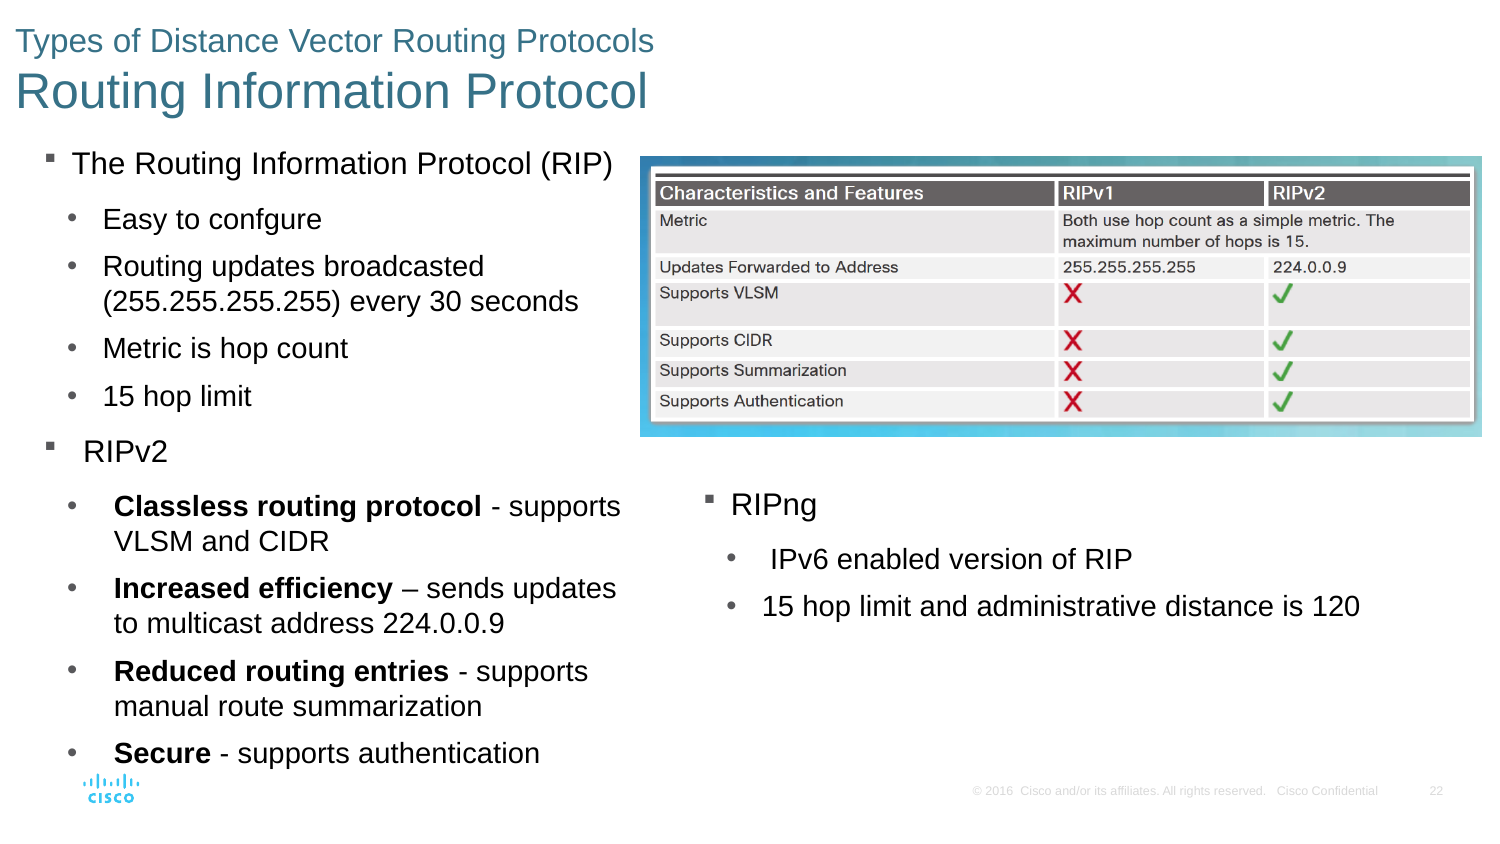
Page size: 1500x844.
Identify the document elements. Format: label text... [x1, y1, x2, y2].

text_box RIPng IPv6 enabled version of RIP 15 hop limit and administrative distance is 120 [688, 476, 1457, 630]
list The Routing Information Protocol (RIP) Easy to confgure Routing updates broadcasted (255.255.255.255) every 30 seconds Metric is hop count 15 hop limit RIPv2 Classless routing protocol - supports VLSM and CIDR Increased efficiency – sends updates to multicast address 224.0.0.9 Reduced routing entries - supports manual route summarization Secure - supports authentication [28, 136, 662, 817]
title Types of Distance Vector Routing Protocols Routing Information Protocol [0, 6, 1500, 131]
picture [640, 156, 1482, 437]
